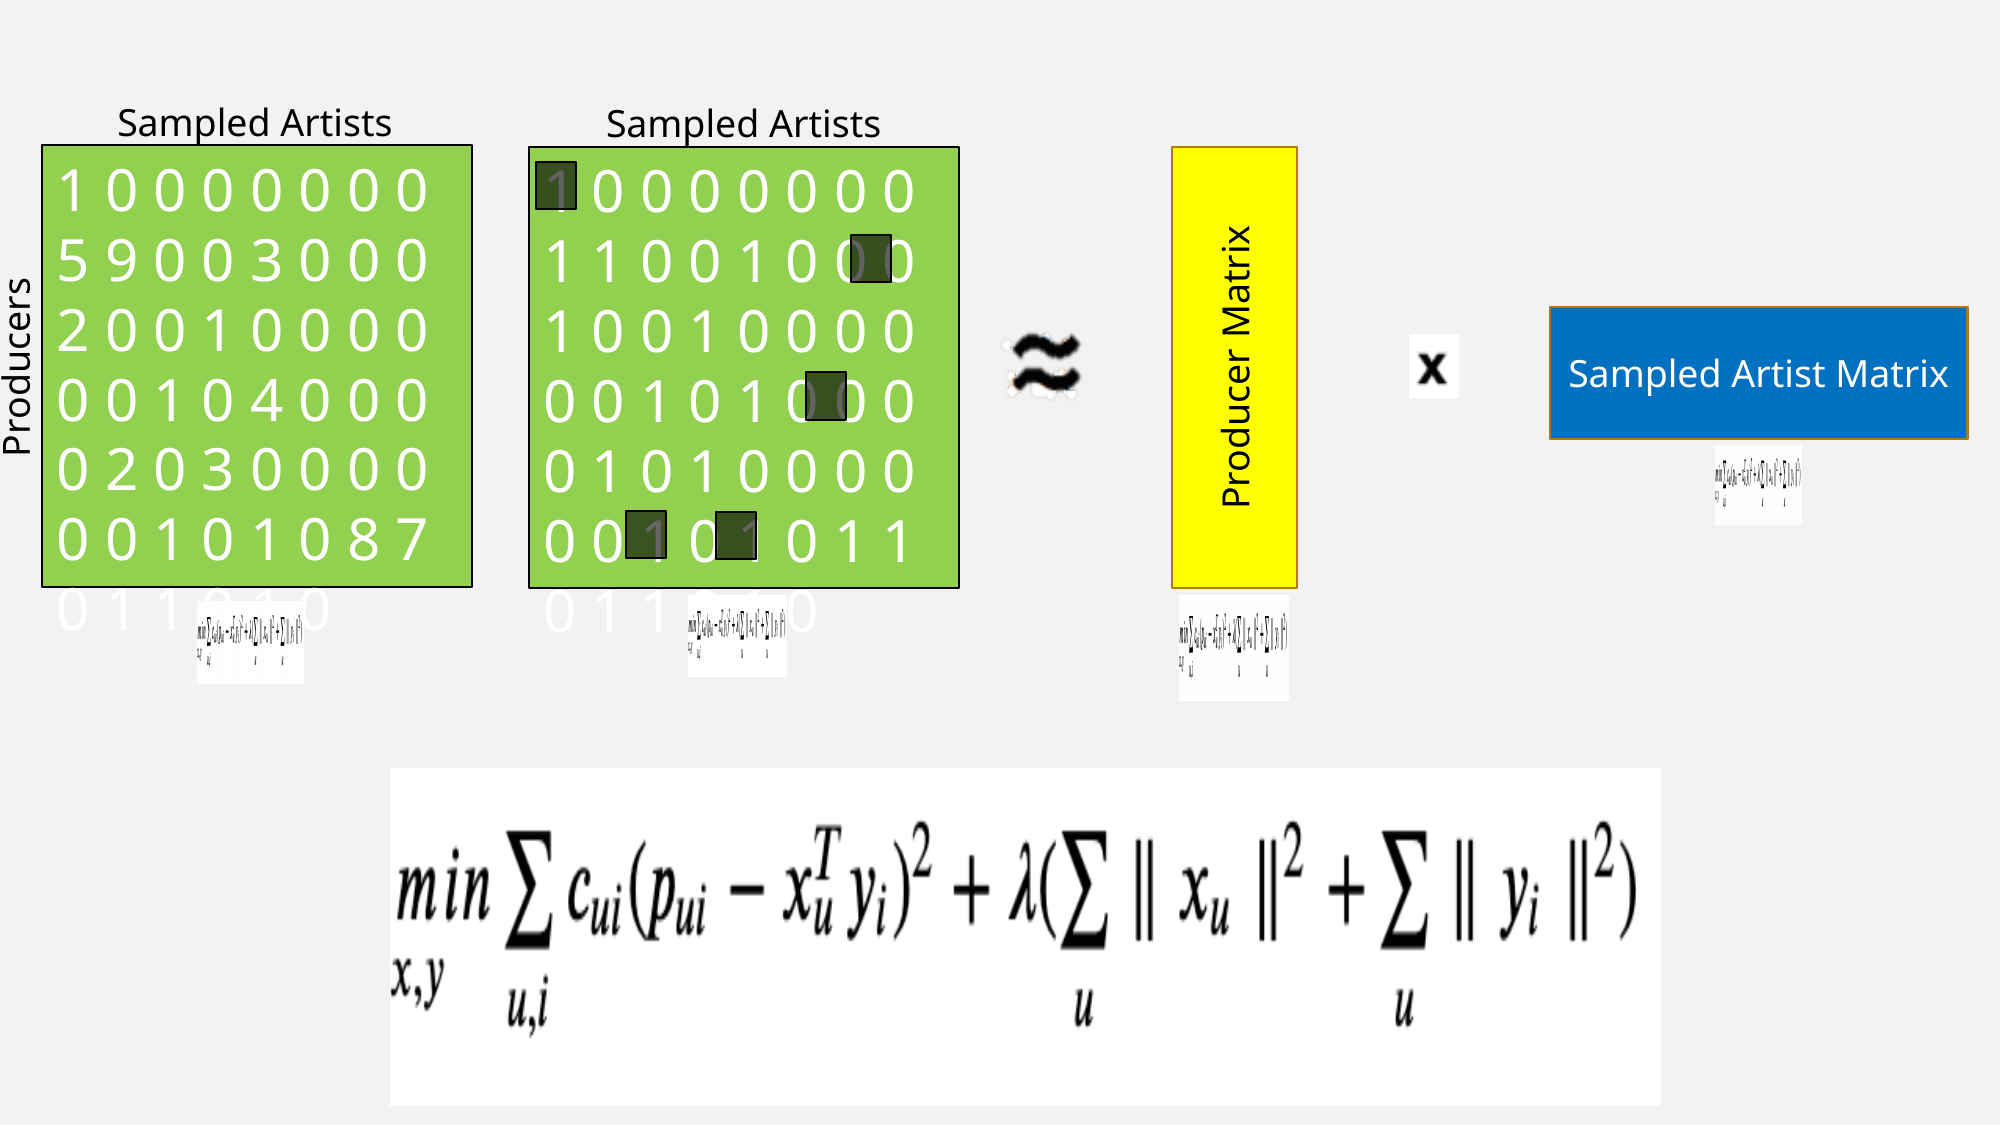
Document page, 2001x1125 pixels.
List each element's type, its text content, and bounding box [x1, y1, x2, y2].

text_box Producers [0, 146, 45, 589]
text_box 1 0 0 0 0 0 0 0 1 1 0 0 1 0 0 0 1 0 0 1 0 0 0 0 0 0 1 0 1 0 0 0 0 1 0 1 0 0 0 0 0 0 1 0 1 0 1 1 0 1 1 0 1 0 [528, 146, 960, 589]
text_box 1 0 0 0 0 0 0 0 5 9 0 0 3 0 0 0 2 0 0 1 0 0 0 0 0 0 1 0 4 0 0 0 0 2 0 3 0 0 0 0 0 0 1 0 1 0 8 7 0 1 1 0 1 0 [41, 144, 473, 588]
picture [1715, 445, 1802, 525]
picture [1179, 595, 1289, 701]
picture [999, 126, 1110, 597]
text_box Sampled Artists [528, 92, 959, 153]
text_box Producer Matrix [1171, 146, 1298, 589]
text_box Sampled Artist Matrix [1549, 306, 1969, 440]
picture [688, 595, 787, 678]
text_box Sampled Artists [39, 91, 471, 151]
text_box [535, 161, 892, 560]
picture [1409, 334, 1460, 398]
picture [390, 768, 1661, 1106]
picture [197, 601, 304, 684]
